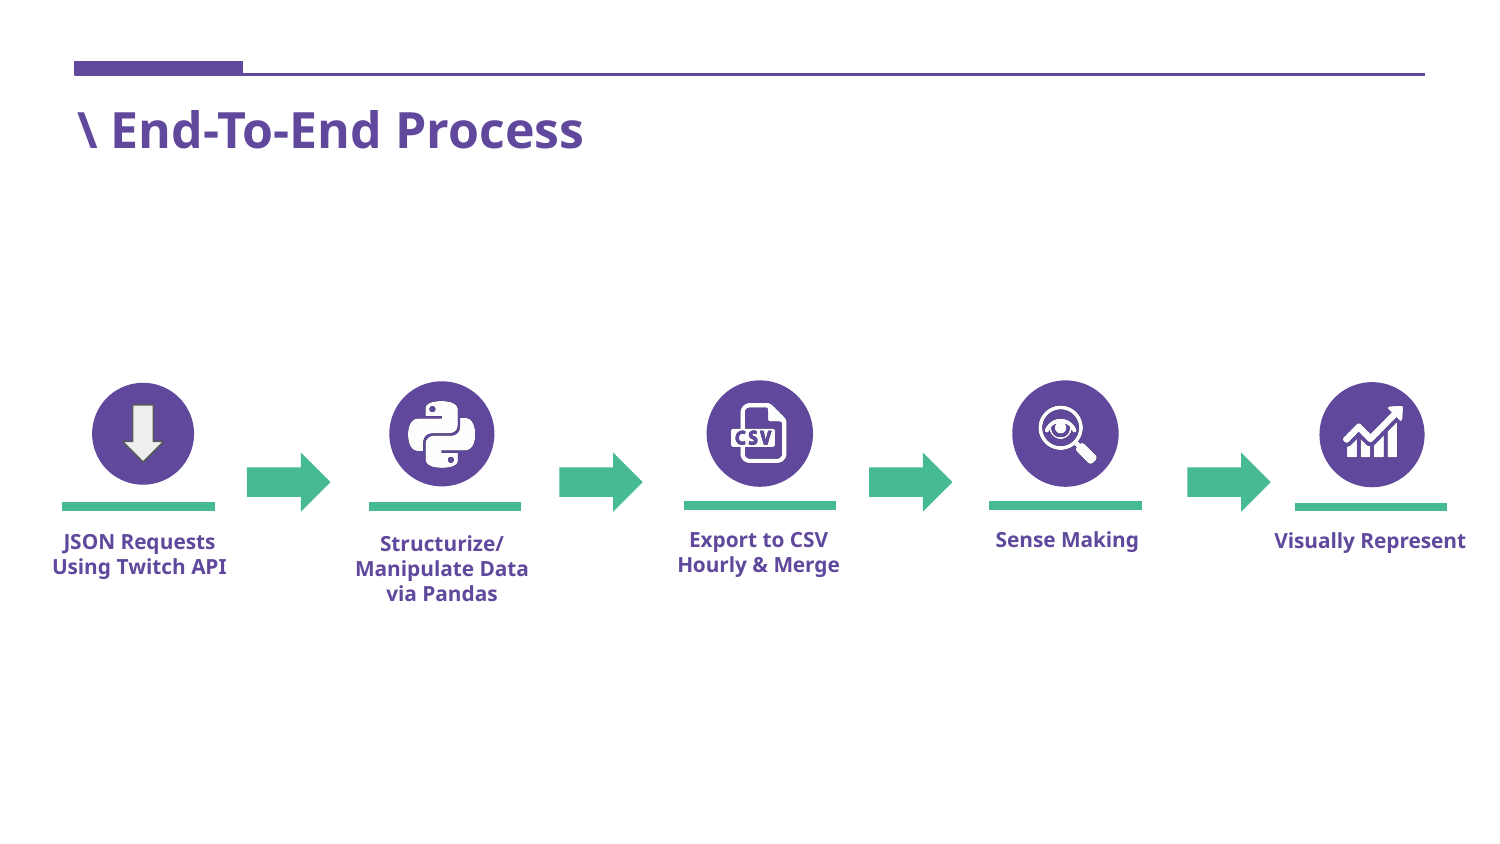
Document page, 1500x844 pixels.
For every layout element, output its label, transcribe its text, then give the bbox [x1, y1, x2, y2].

text_box [1187, 452, 1271, 512]
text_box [74, 61, 1426, 76]
text_box [122, 404, 164, 463]
text_box [559, 452, 643, 512]
text_box [92, 382, 195, 485]
picture [1036, 404, 1097, 465]
text_box [706, 380, 814, 487]
text_box Sense Making [988, 526, 1148, 584]
text_box Export to CSV Hourly & Merge [660, 526, 859, 584]
picture [408, 401, 475, 468]
text_box Structurize/ Manipulate Data via Pandas [351, 530, 535, 603]
text_box [1012, 380, 1119, 487]
picture [1342, 401, 1403, 462]
text_box \ End-To-End Process [75, 96, 592, 156]
picture [730, 403, 791, 463]
text_box [1319, 382, 1425, 488]
text_box [410, 476, 472, 487]
text_box [869, 452, 953, 512]
text_box Visually Represent [1272, 527, 1471, 585]
text_box JSON Requests Using Twitch API [36, 528, 250, 602]
text_box [246, 452, 331, 512]
text_box [389, 381, 495, 471]
